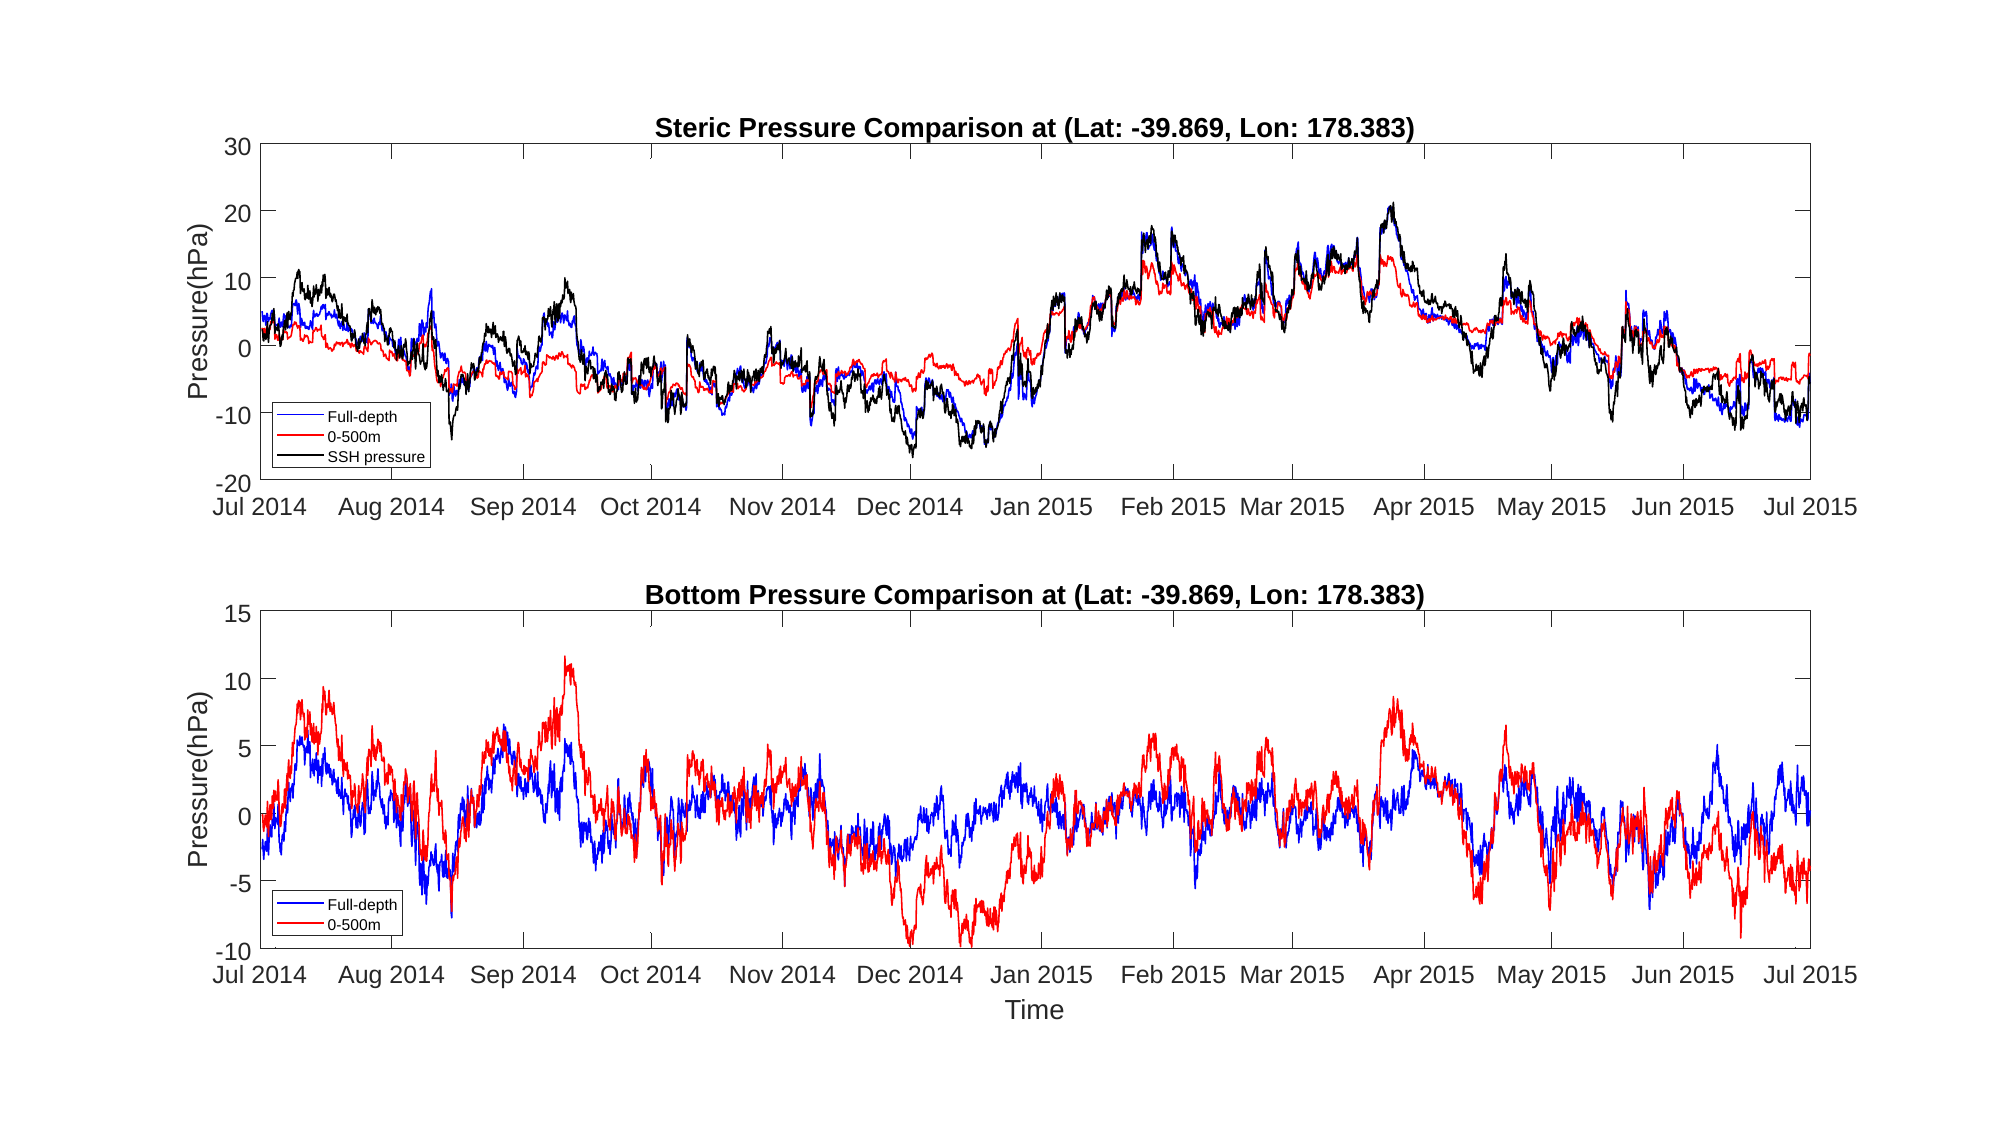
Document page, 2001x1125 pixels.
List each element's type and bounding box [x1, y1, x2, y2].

picture [0, 68, 2000, 1057]
